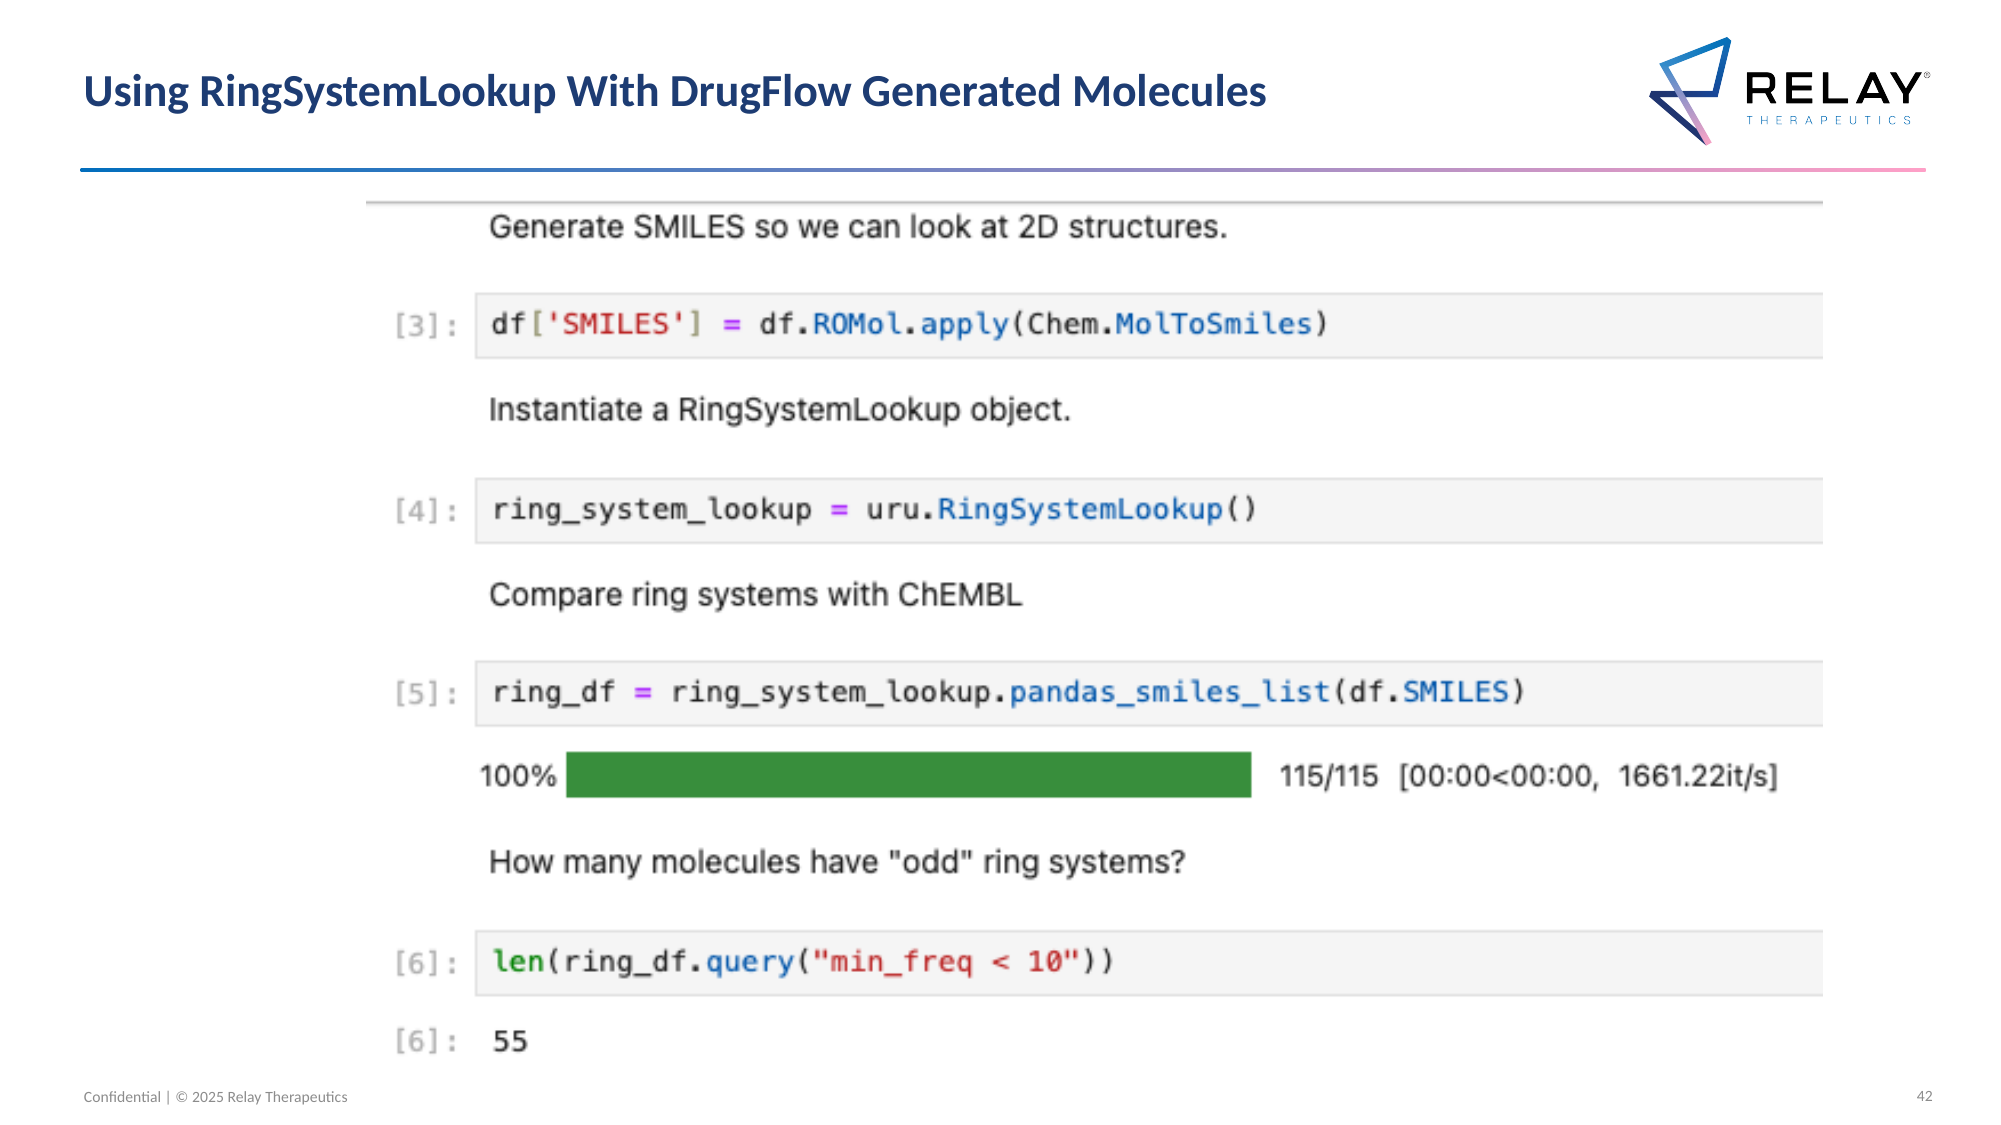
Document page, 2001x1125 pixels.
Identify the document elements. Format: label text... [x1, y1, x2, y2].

picture [365, 195, 1823, 1077]
title Using RingSystemLookup With DrugFlow Generated Molecules [68, 6, 1645, 170]
picture [1645, 29, 1936, 155]
